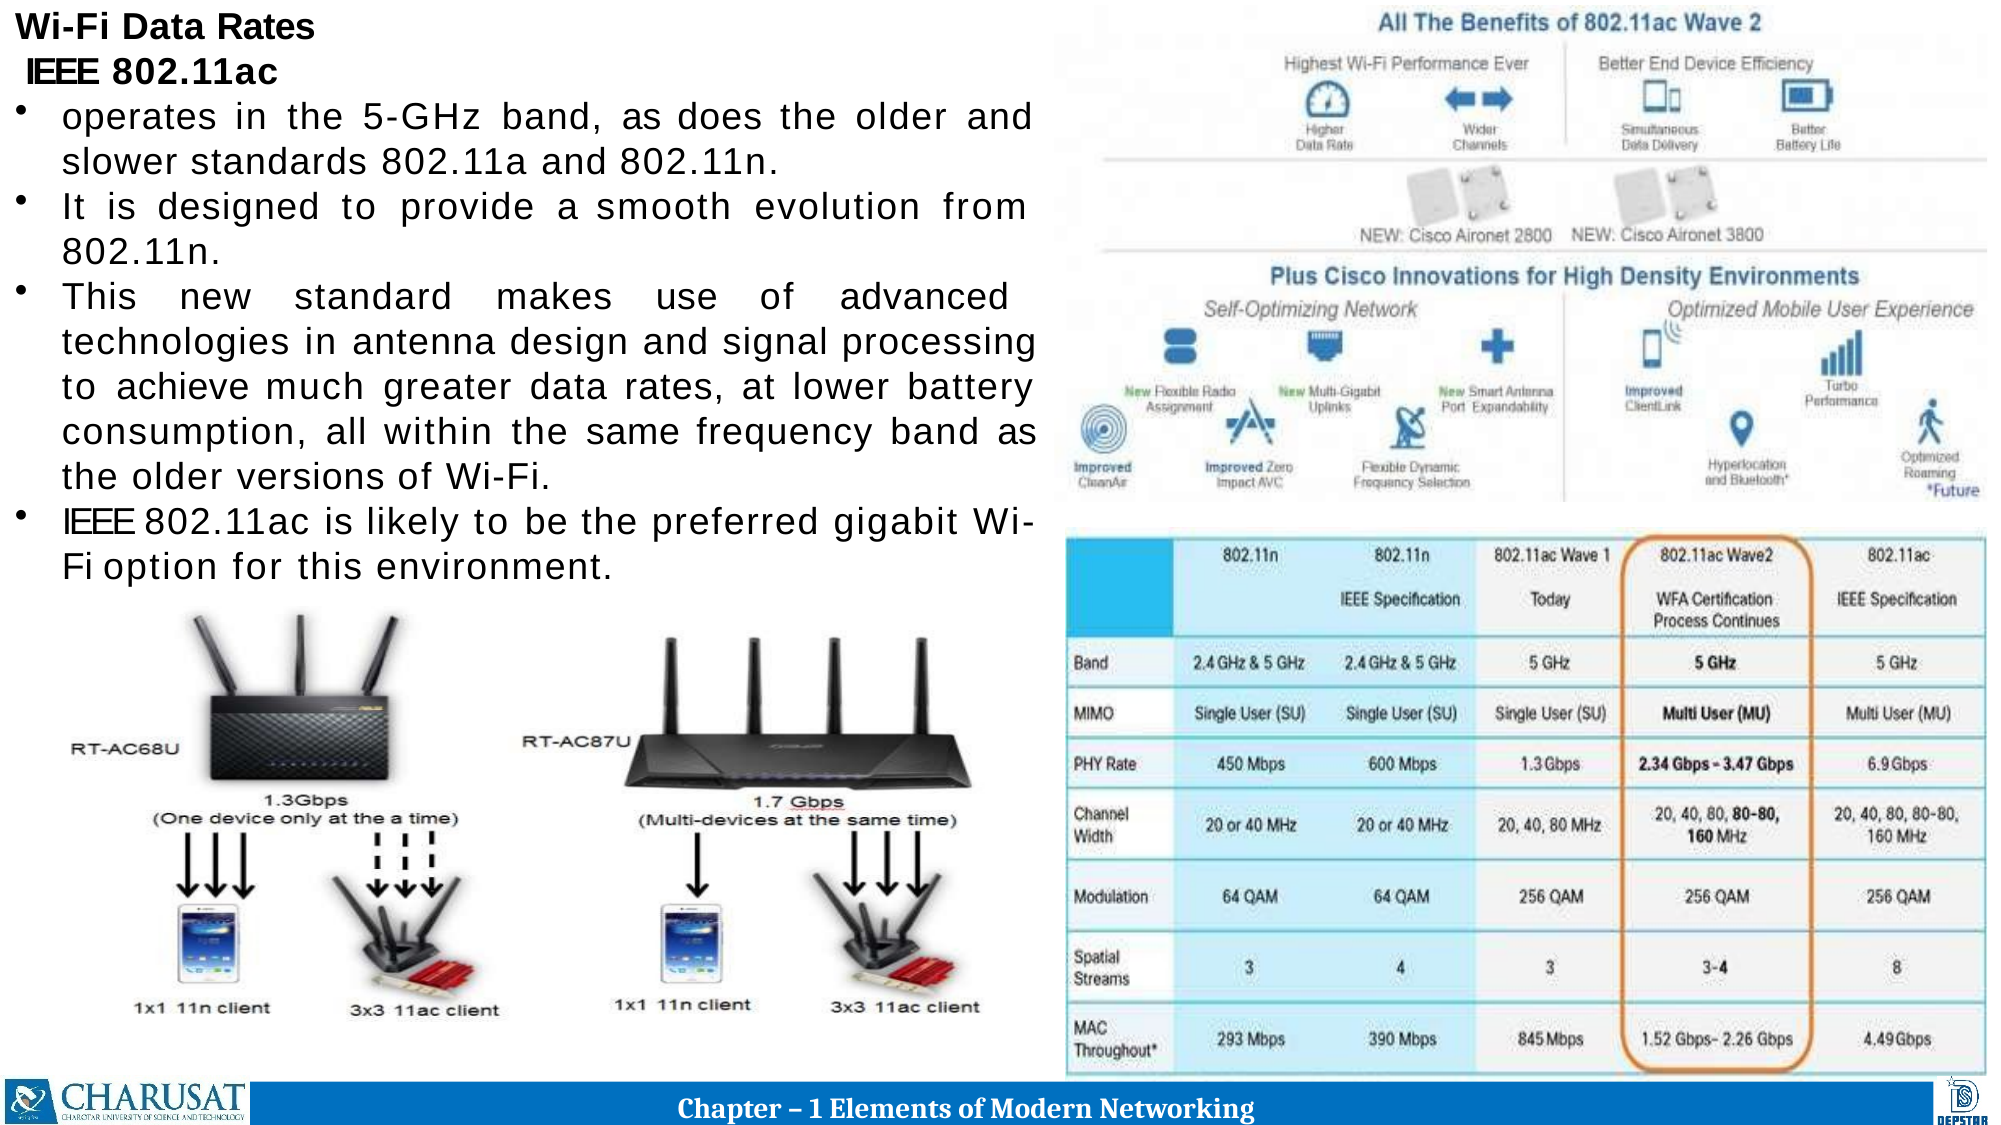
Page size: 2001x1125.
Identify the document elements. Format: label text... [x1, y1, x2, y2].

text_box [59, 606, 1000, 1024]
picture [1937, 1075, 1989, 1125]
footer Chapter – 1 Elements of Modern Networking [255, 1081, 1932, 1125]
text_box Wi-Fi Data Rates IEEE 802.11ac operates in the 5-GHz band, as does the older and slower standards 802.11a and 802.11n. It is designed to provide a smooth evolution from 802.11n. This new standard makes use of advanced technologies in antenna design and signal processing to achieve much greater data rates, at lower battery consumption, all within the same frequency band as the older versions of Wi-Fi. IEEE 802.11ac is likely to be the preferred gigabit Wi- Fi option for this environment. [0, 0, 1059, 588]
picture [0, 1075, 250, 1125]
text_box [1054, 5, 1988, 502]
text_box [1065, 527, 1988, 1081]
